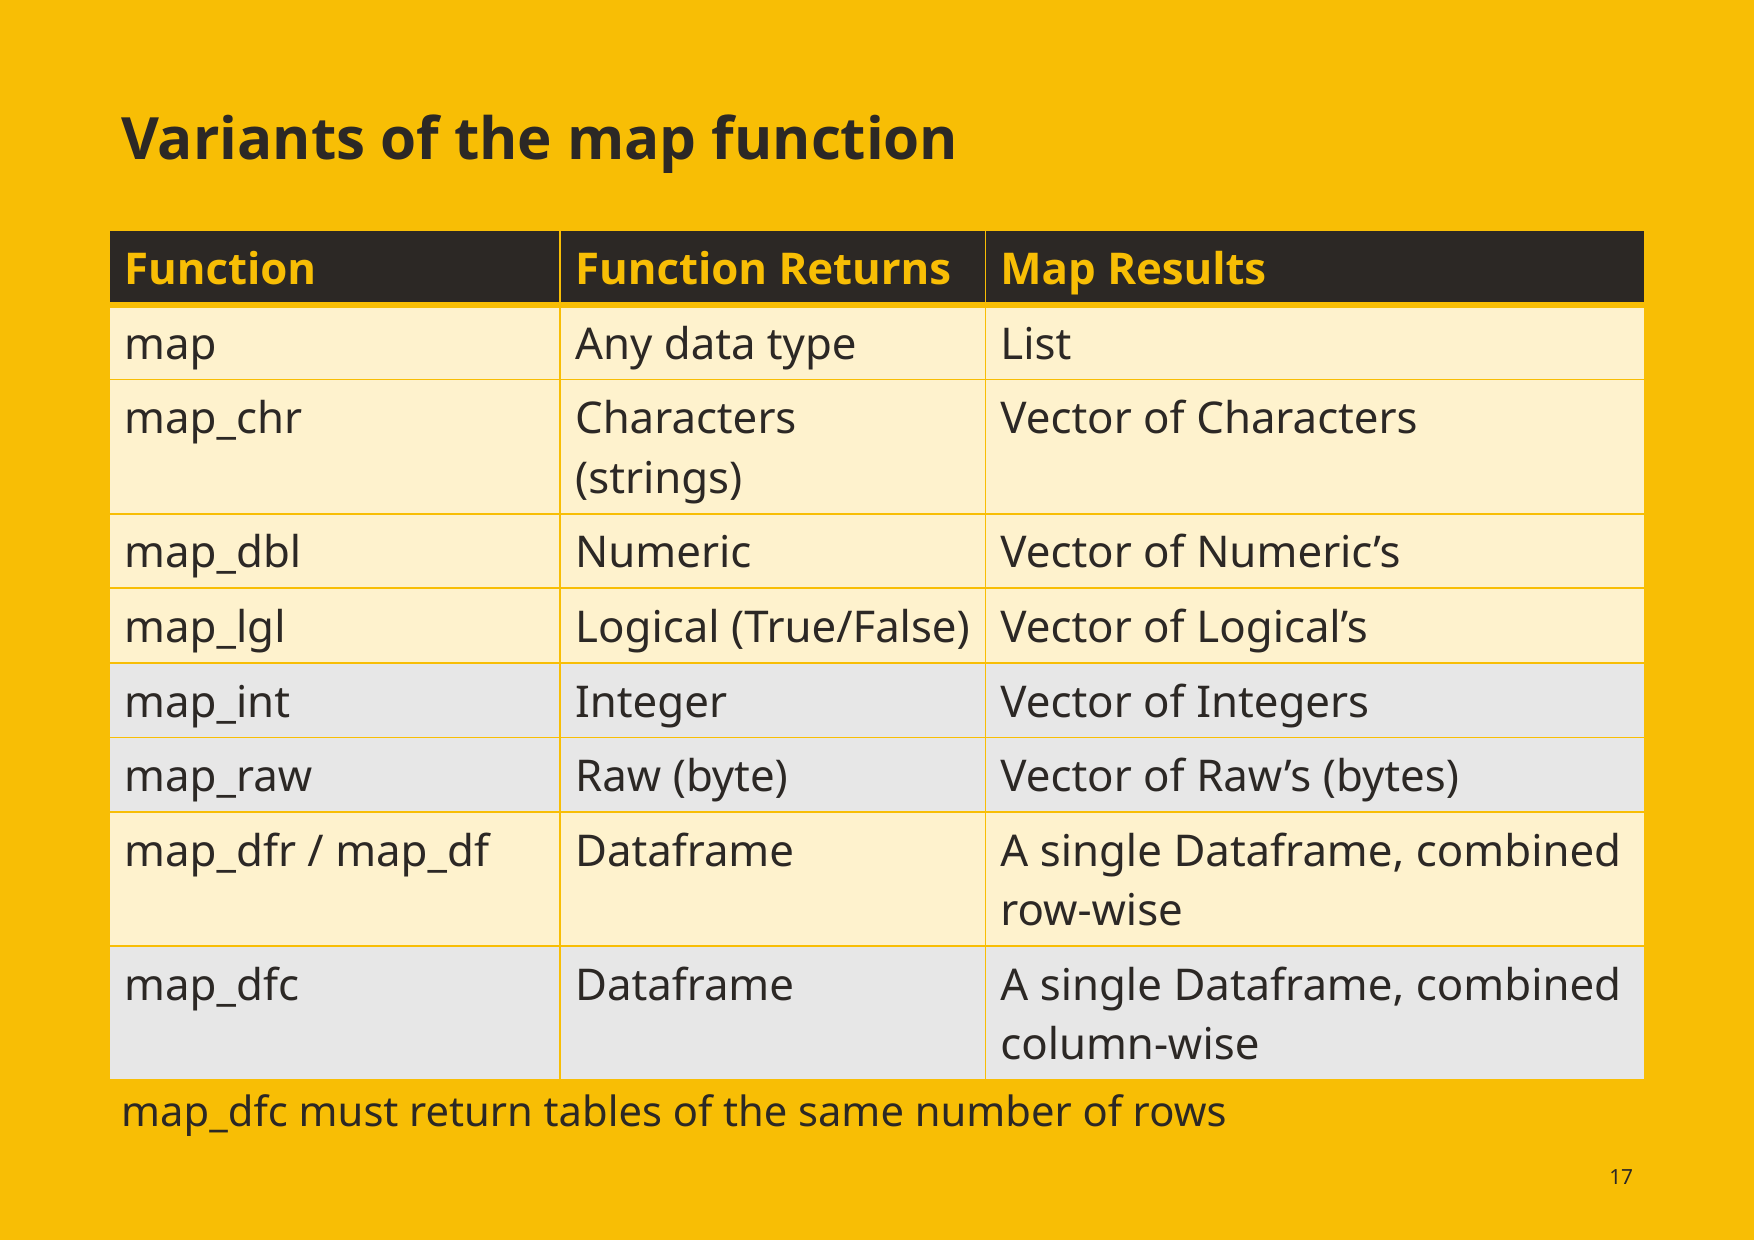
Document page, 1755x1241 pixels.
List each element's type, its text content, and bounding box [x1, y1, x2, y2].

list The values for the vector functions must returns lists the same length as the input, but map/map_dfr can return different sized values for each result. map_dfc must return tables of the same number of rows [109, 1081, 1645, 1151]
table_cell map_dbl [110, 515, 559, 587]
table_cell map_dfc [110, 947, 559, 1079]
table_cell map_chr [110, 380, 559, 513]
table_cell map [110, 308, 559, 379]
table_cell map_int [110, 664, 559, 737]
table_cell Logical (True/False) [561, 589, 985, 662]
table_cell map_lgl [110, 589, 559, 662]
table_cell Dataframe [561, 947, 985, 1079]
table_header Function [110, 231, 559, 302]
table_cell Integer [561, 664, 985, 737]
table_cell map_raw [110, 738, 559, 811]
table_cell Any data type [561, 308, 985, 379]
table_cell A single Dataframe, combined column-wise [986, 947, 1644, 1079]
table_cell Dataframe [561, 813, 985, 945]
table_cell List [986, 308, 1644, 379]
title Variants of the map function [109, 64, 1645, 184]
table_cell Characters (strings) [561, 380, 985, 513]
table_cell Vector of Numeric’s [986, 515, 1644, 587]
table_cell Vector of Logical’s [986, 589, 1644, 662]
table_cell Vector of Integers [986, 664, 1644, 737]
slide_number 17 [1526, 1151, 1645, 1211]
table_header Function Returns [561, 231, 985, 302]
table_cell Raw (byte) [561, 738, 985, 811]
table_cell A single Dataframe, combined row-wise [986, 813, 1644, 945]
table_cell Vector of Characters [986, 380, 1644, 513]
table_cell Vector of Raw’s (bytes) [986, 738, 1644, 811]
table_cell map_dfr / map_df [110, 813, 559, 945]
table_header Map Results [986, 231, 1644, 302]
table_cell Numeric [561, 515, 985, 587]
